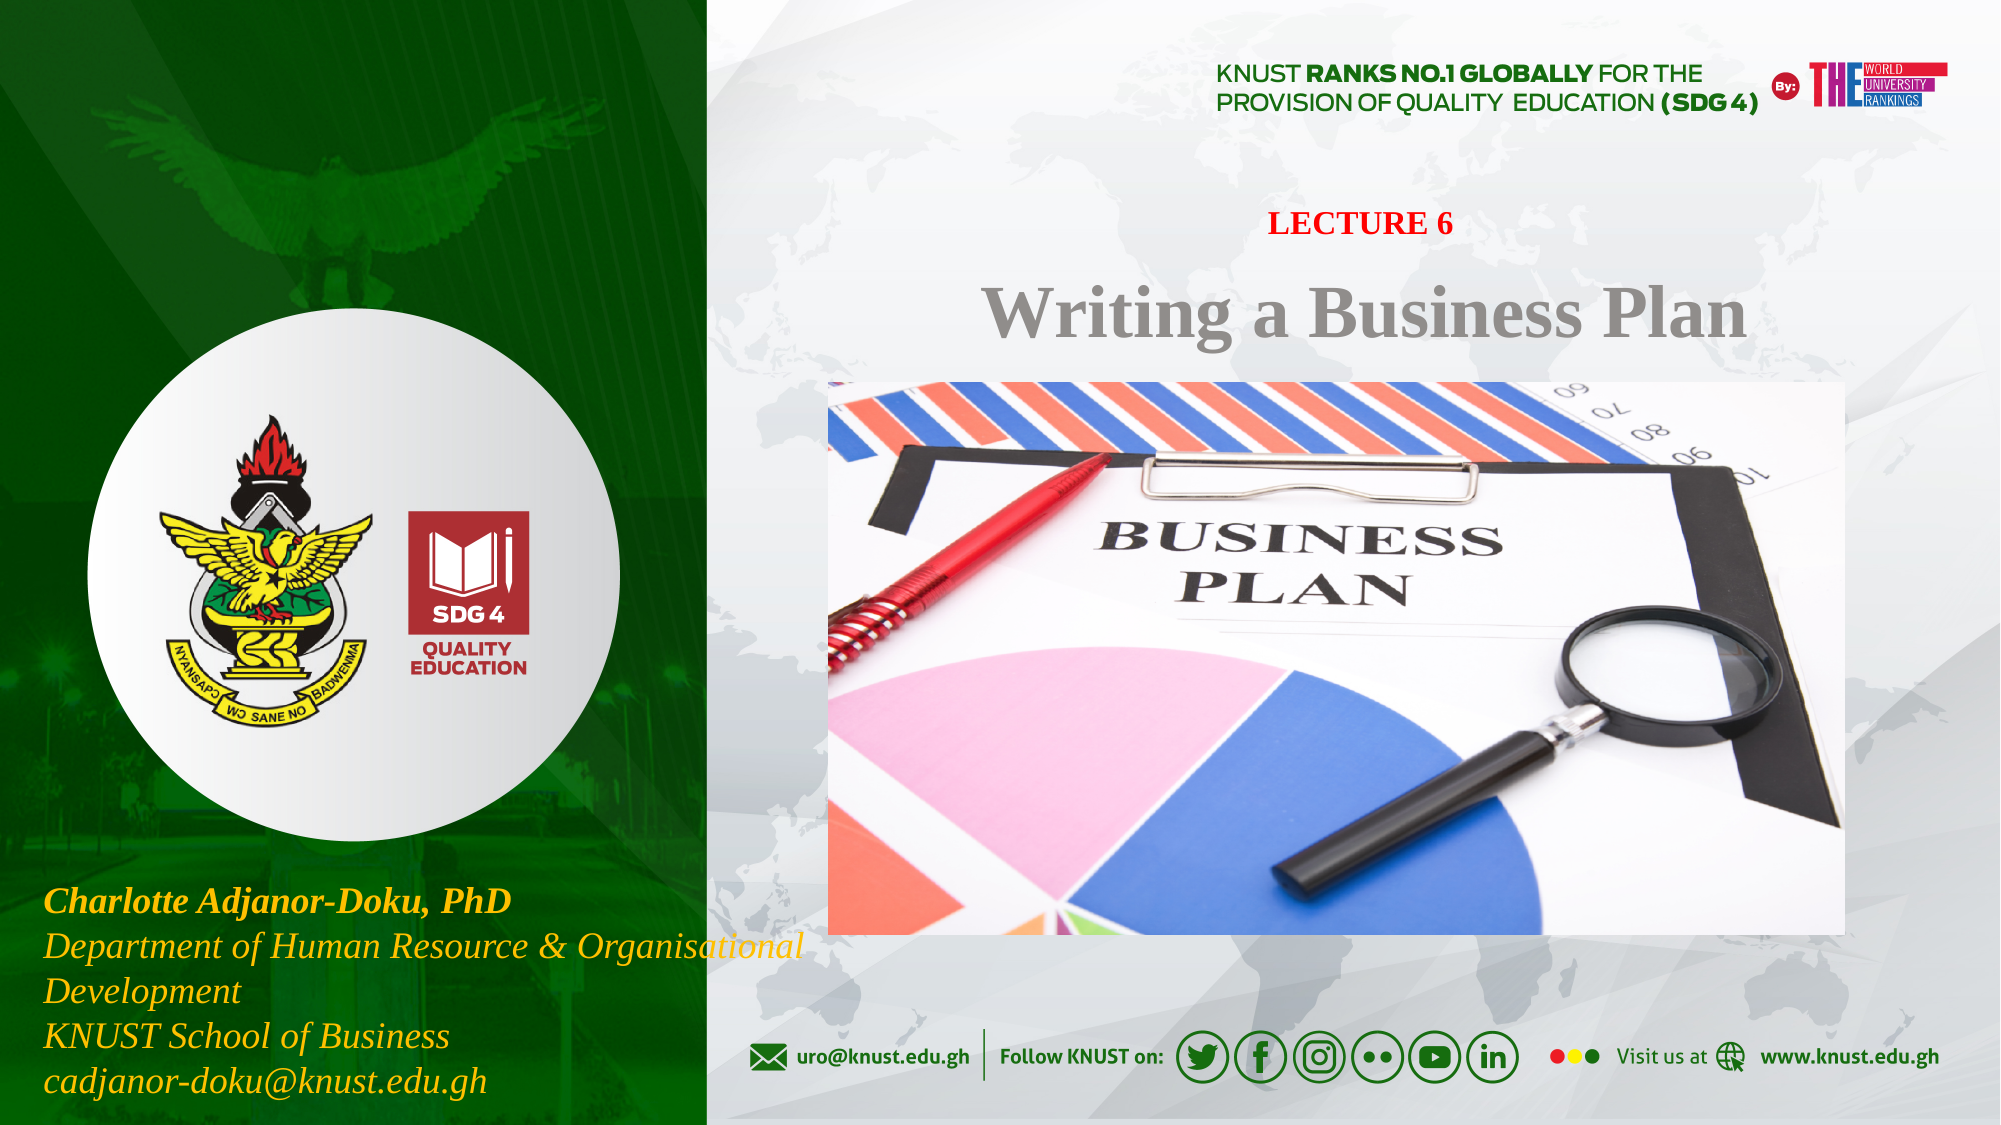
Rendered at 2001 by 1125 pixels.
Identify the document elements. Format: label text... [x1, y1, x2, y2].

picture [0, 0, 2001, 1125]
title LECTURE 6 [804, 50, 1918, 289]
text_box Charlotte Adjanor-Doku, PhD Department of Human Resource & Organisational Development KNUST School of Business cadjanor-doku@knust.edu.gh [28, 869, 1000, 1109]
slide_number Writing a Business Plan [884, 255, 1845, 382]
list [828, 382, 1845, 935]
